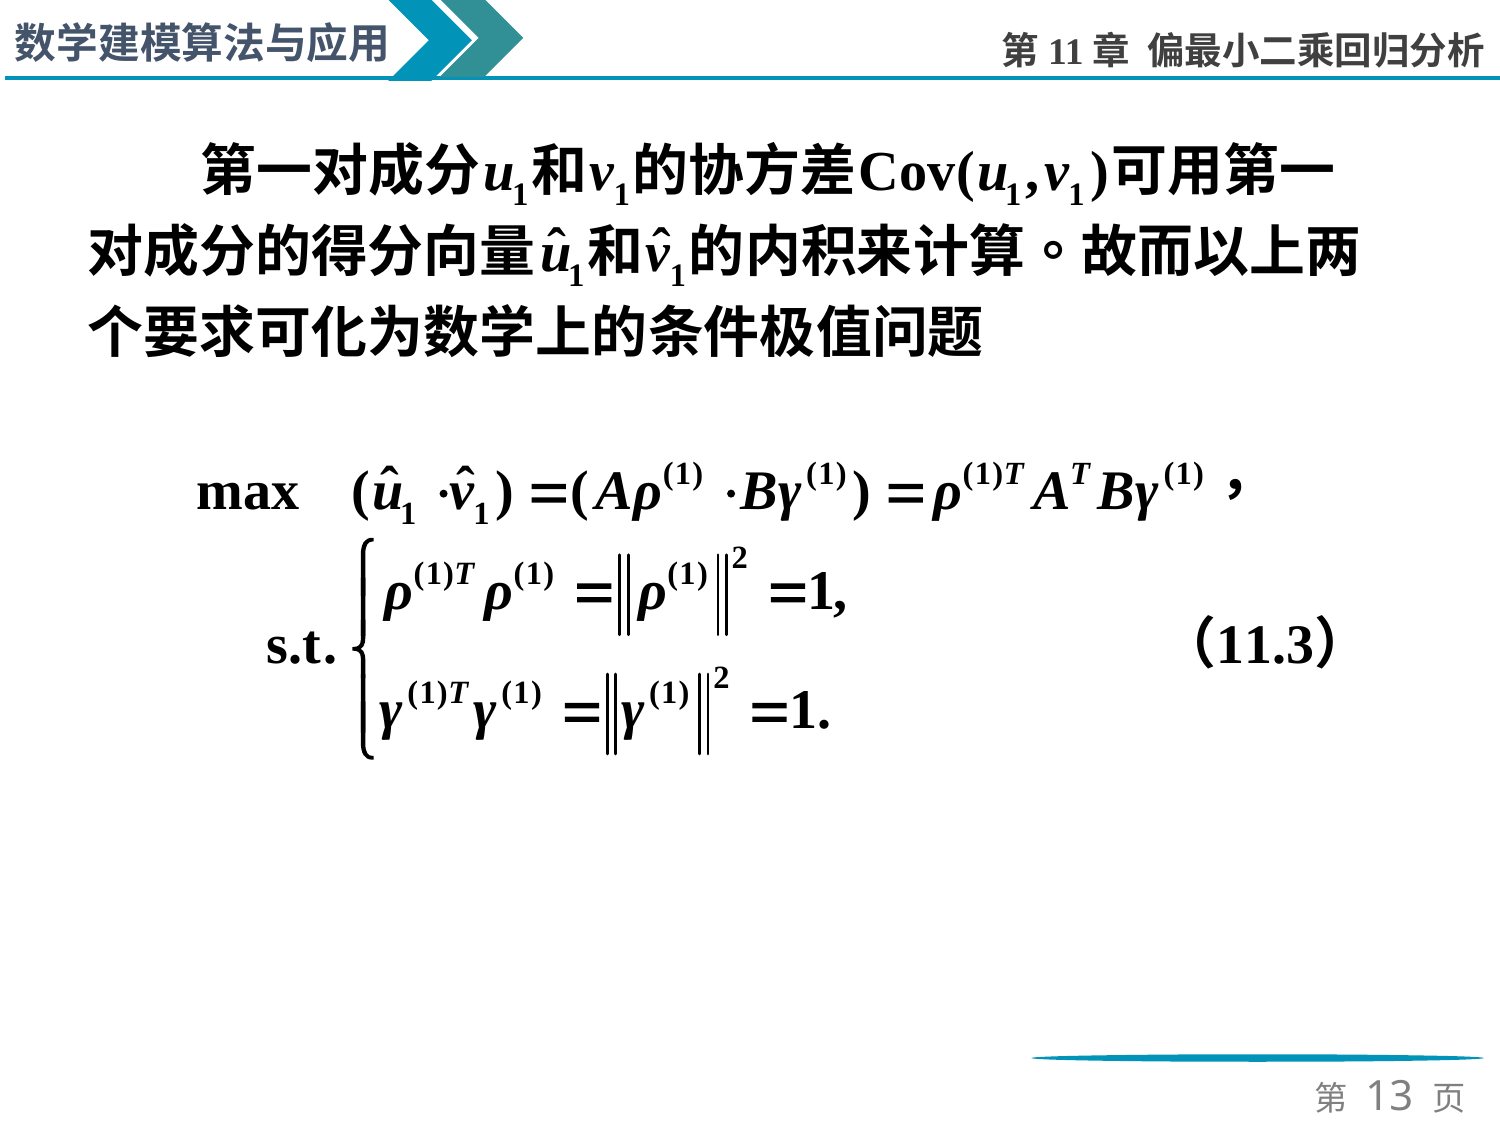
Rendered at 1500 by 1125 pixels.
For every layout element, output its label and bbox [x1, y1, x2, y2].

text_box [87, 132, 1370, 795]
